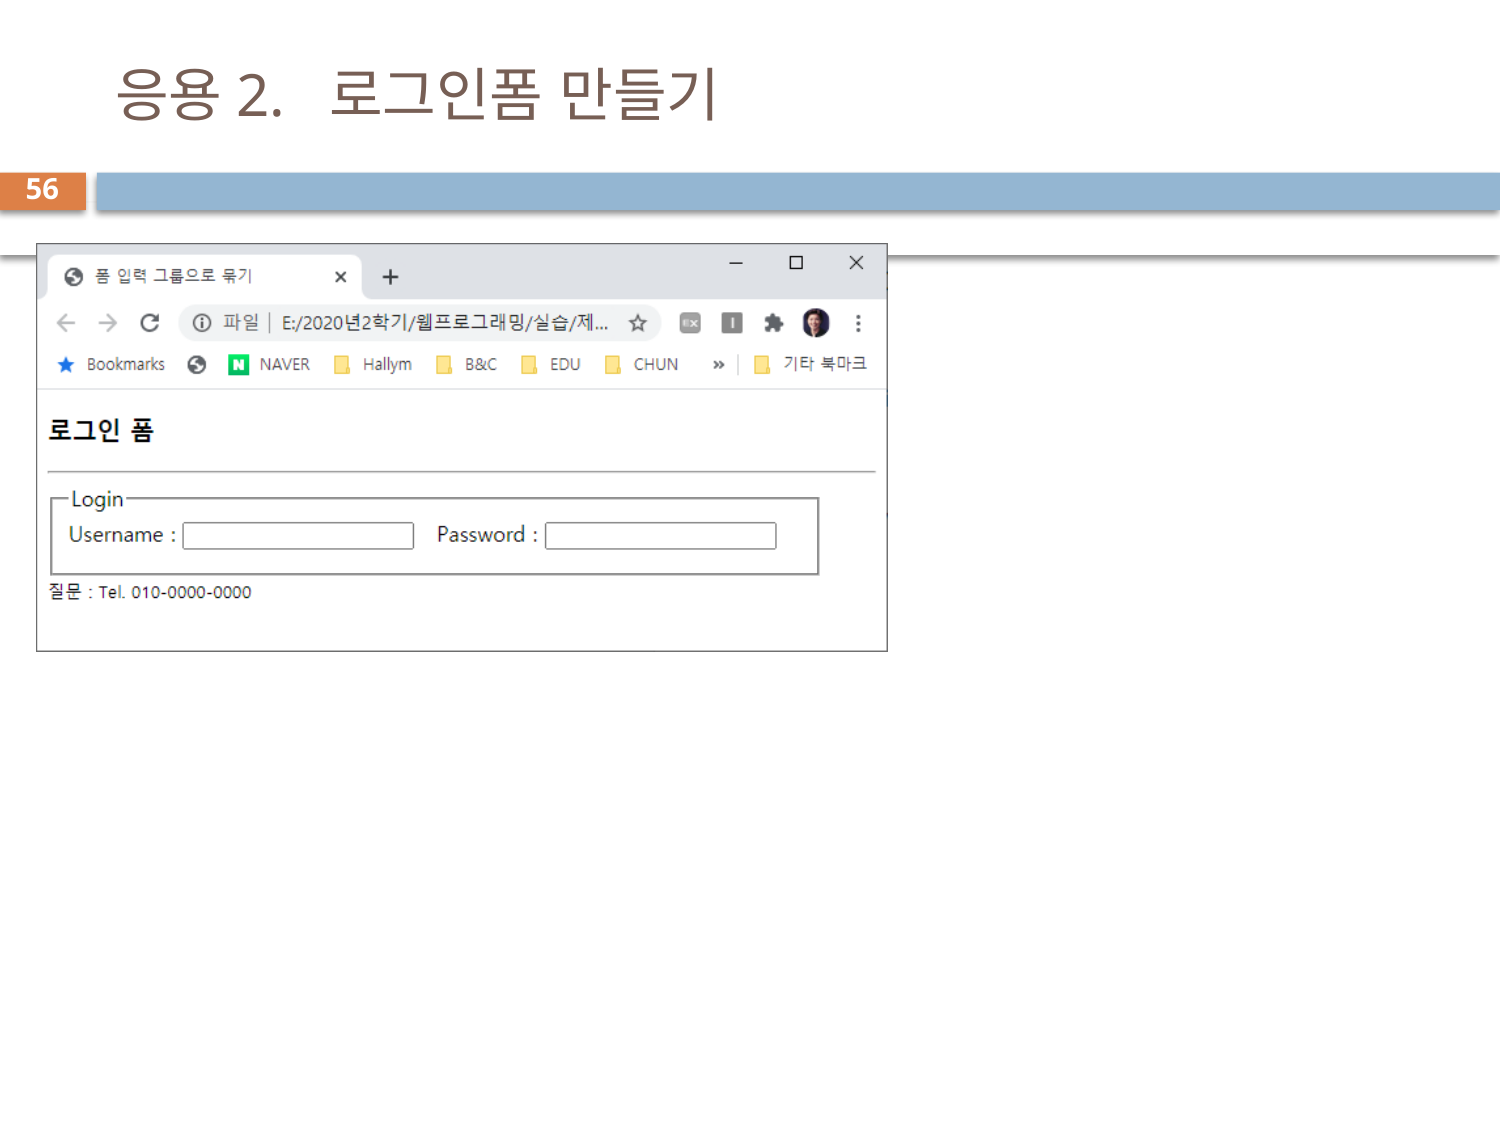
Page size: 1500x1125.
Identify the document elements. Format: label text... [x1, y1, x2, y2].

slide_number 56 [0, 170, 87, 211]
picture [36, 243, 888, 652]
title 응용2. 로그인폼 만들기 [100, 37, 1438, 149]
